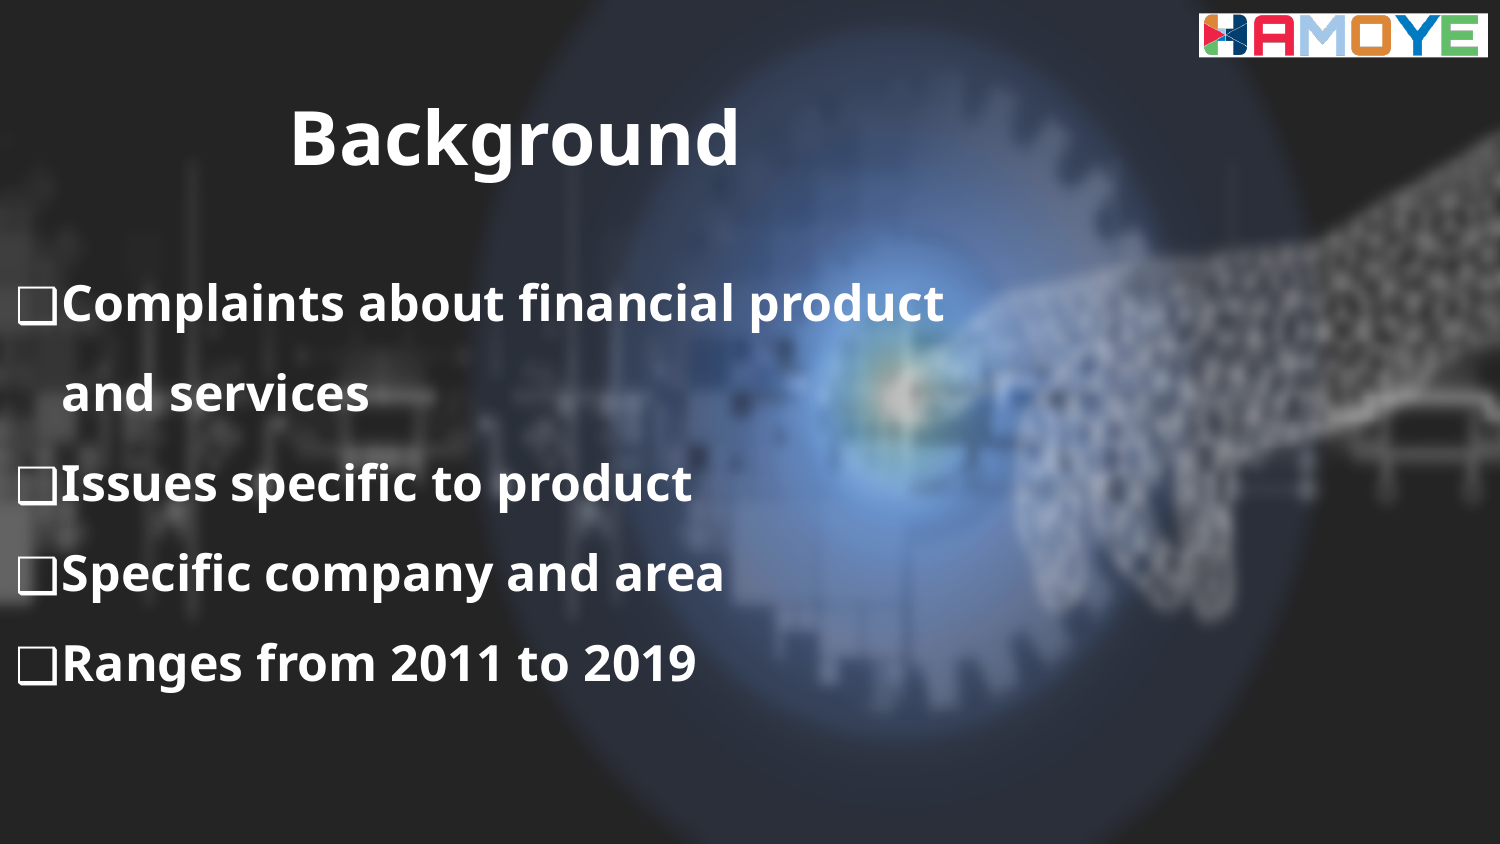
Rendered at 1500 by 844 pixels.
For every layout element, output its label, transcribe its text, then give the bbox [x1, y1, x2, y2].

text_box Background [131, 75, 899, 206]
picture [1204, 13, 1478, 58]
text_box [1479, 13, 1488, 58]
text_box Complaints about financial product and services Issues specific to product Specific company and area Ranges from 2011 to 2019 [0, 233, 986, 699]
